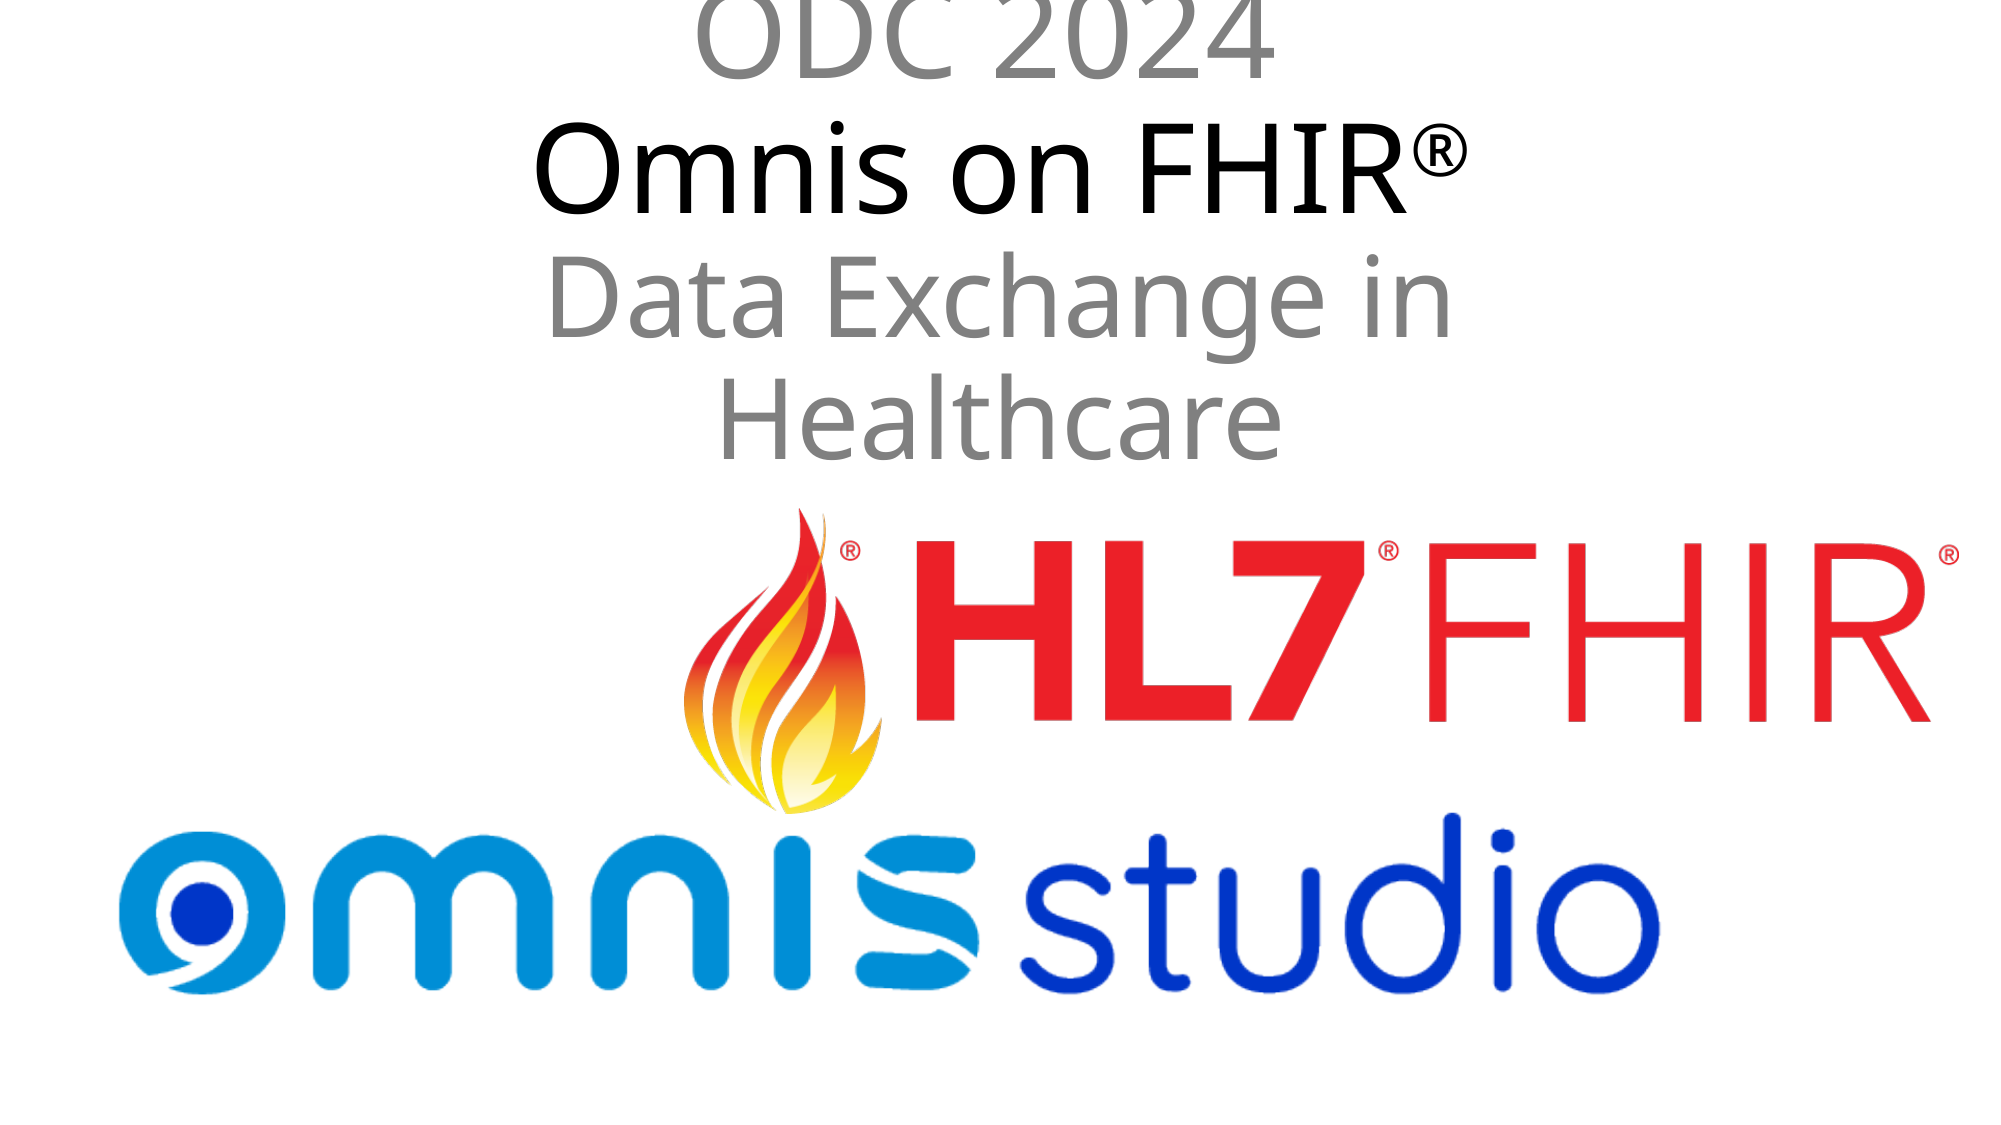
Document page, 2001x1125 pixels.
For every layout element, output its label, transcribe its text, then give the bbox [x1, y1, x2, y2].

title ODC 2024 Omnis on FHIR® Data Exchange in Healthcare [249, 184, 1750, 492]
picture [84, 506, 1959, 1031]
